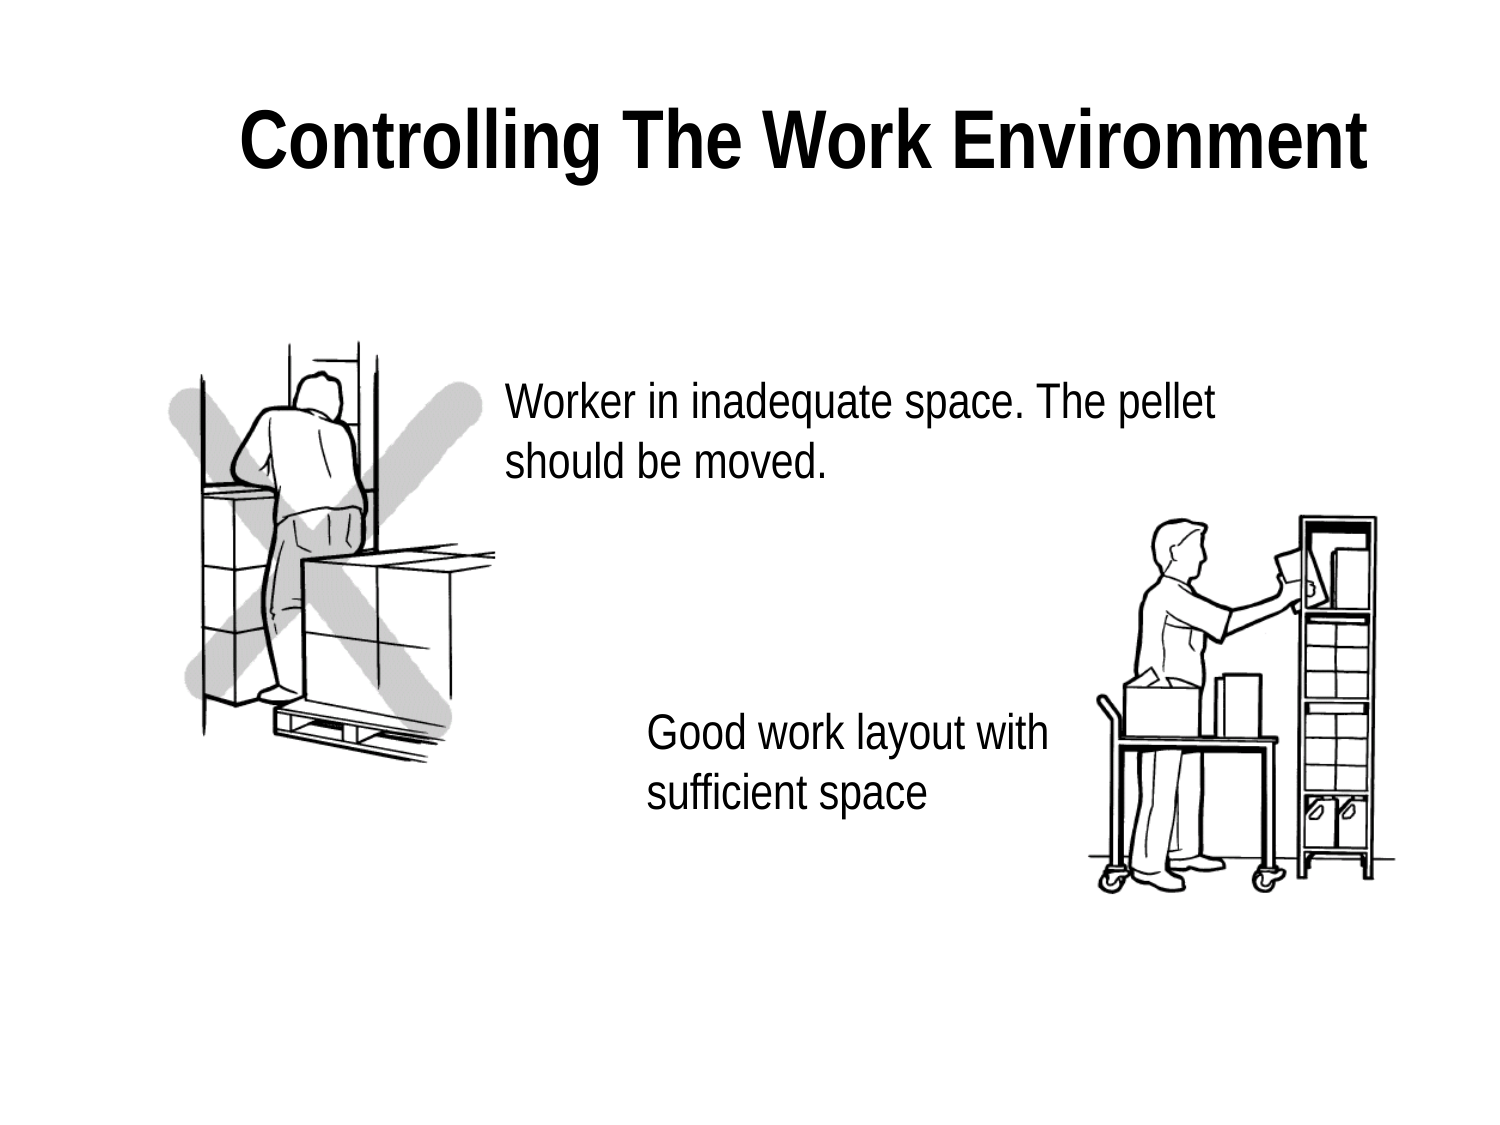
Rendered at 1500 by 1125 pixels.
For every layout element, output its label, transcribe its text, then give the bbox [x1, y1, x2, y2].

picture [1068, 491, 1405, 906]
text_box Controlling The Work Environment [224, 78, 1500, 266]
picture [159, 337, 500, 764]
text_box Good work layout with sufficient space [631, 692, 1068, 828]
text_box Worker in inadequate space. The pellet should be moved. [500, 361, 1341, 497]
